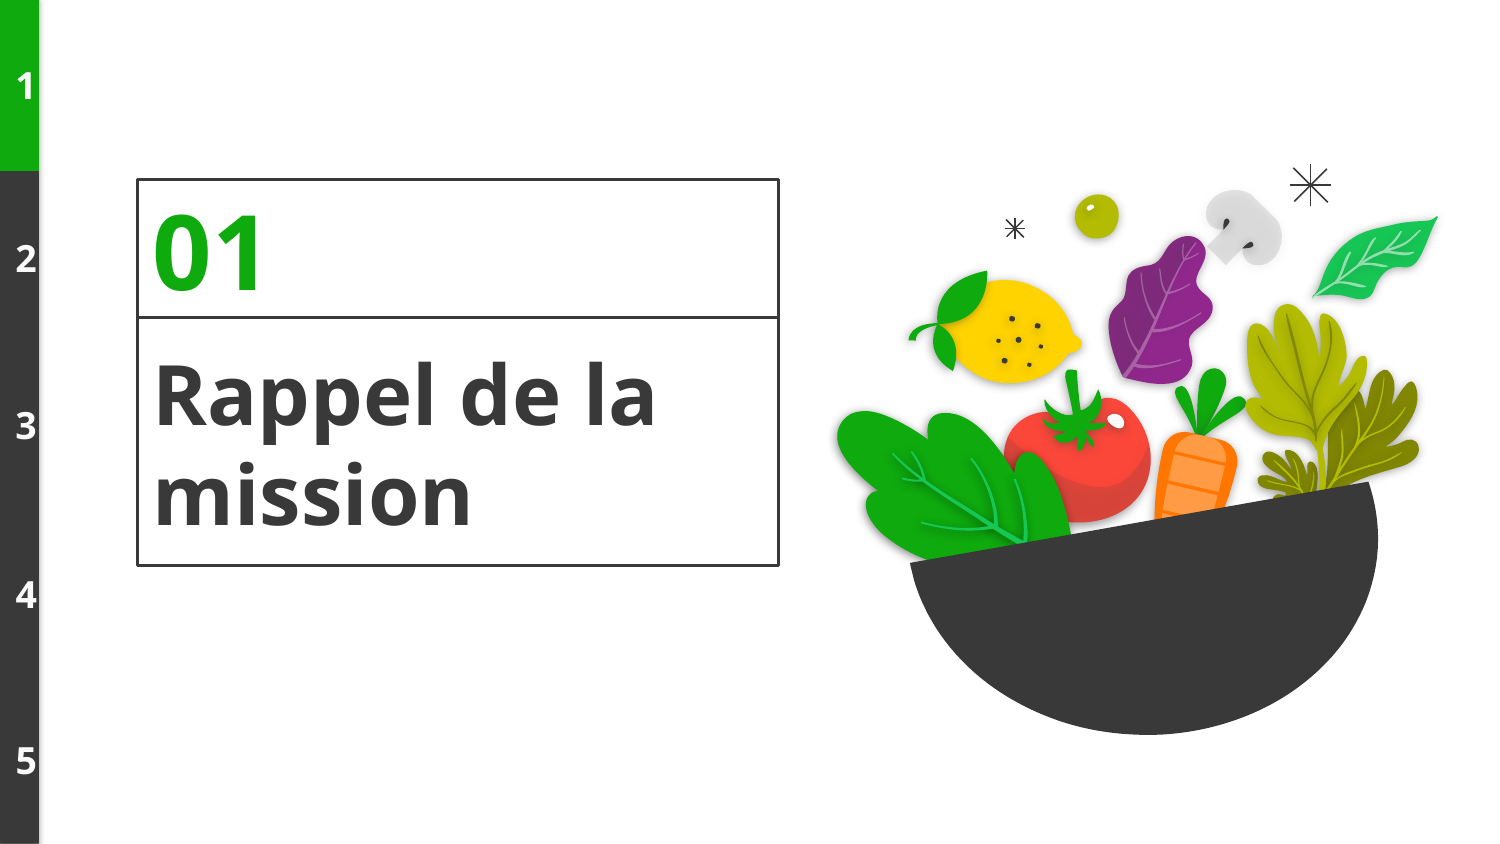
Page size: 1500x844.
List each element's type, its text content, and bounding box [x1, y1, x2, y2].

title Rappel de la mission [136, 319, 780, 567]
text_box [820, 163, 1455, 747]
text_box 2 [0, 227, 40, 287]
text_box 5 [0, 730, 39, 790]
title 01 [136, 178, 780, 319]
text_box 4 [0, 563, 39, 624]
text_box 3 [0, 394, 40, 455]
text_box 1 [0, 55, 40, 115]
text_box [0, 173, 41, 844]
text_box [0, 0, 41, 173]
